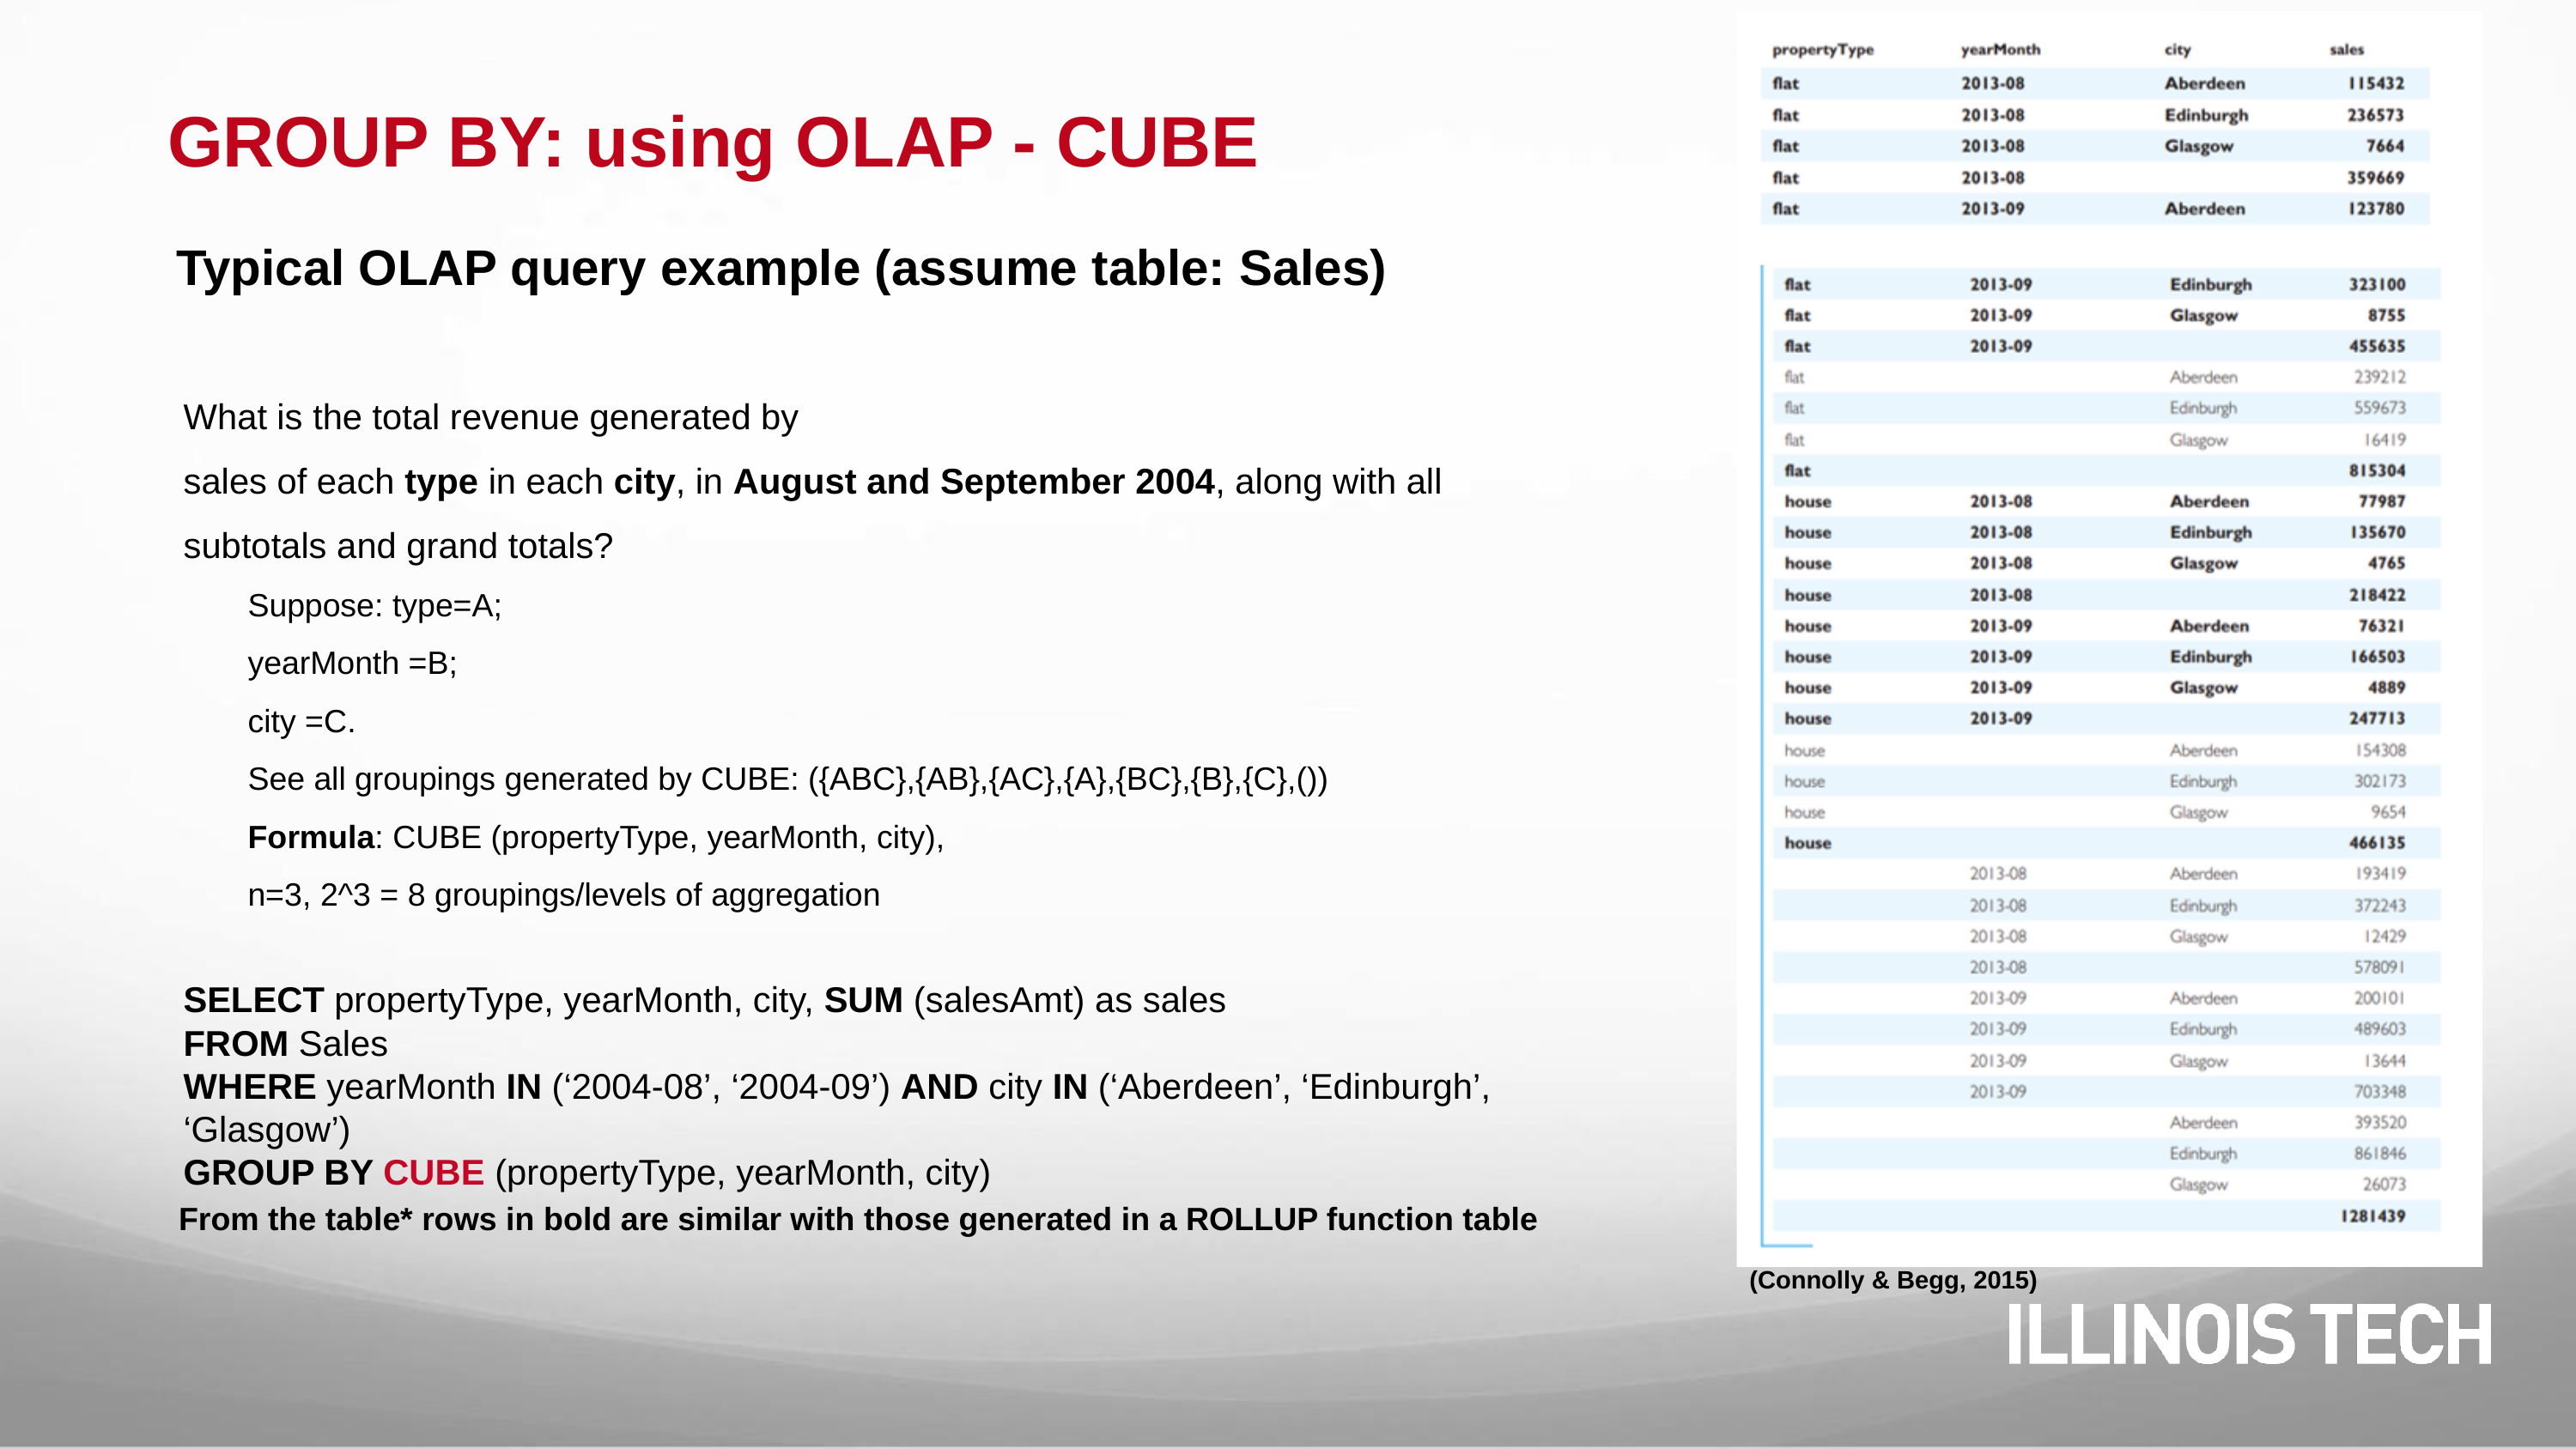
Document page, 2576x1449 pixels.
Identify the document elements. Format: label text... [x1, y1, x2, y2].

text_box What is the total revenue generated by sales of each type in each city, in August and September 2004, along with all subtotals and grand totals? Suppose: type=A; yearMonth =B; city =C. See all groupings generated by CUBE: ({ABC},{AB},{AC},{A},{BC},{B},{C},()) Formula: CUBE (propertyType, yearMonth, city), n=3, 2^3 = 8 groupings/levels of aggregation SELECT propertyType, yearMonth, city, SUM (salesAmt) as sales FROM Sales WHERE yearMonth IN (‘2004-08’, ‘2004-09’) AND city IN (‘Aberdeen’, ‘Edinburgh’, ‘Glasgow’) GROUP BY CUBE (propertyType, yearMonth, city) [100, 365, 1584, 1324]
list Typical OLAP query example (assume table: Sales) [93, 199, 1654, 347]
text_box (Connolly & Begg, 2015) [1736, 1272, 2232, 1300]
picture [0, 0, 2576, 1449]
text_box From the table* rows in bold are similar with those generated in a ROLLUP function table [166, 1192, 1685, 1244]
title GROUP BY: using OLAP - CUBE [155, 11, 1654, 188]
